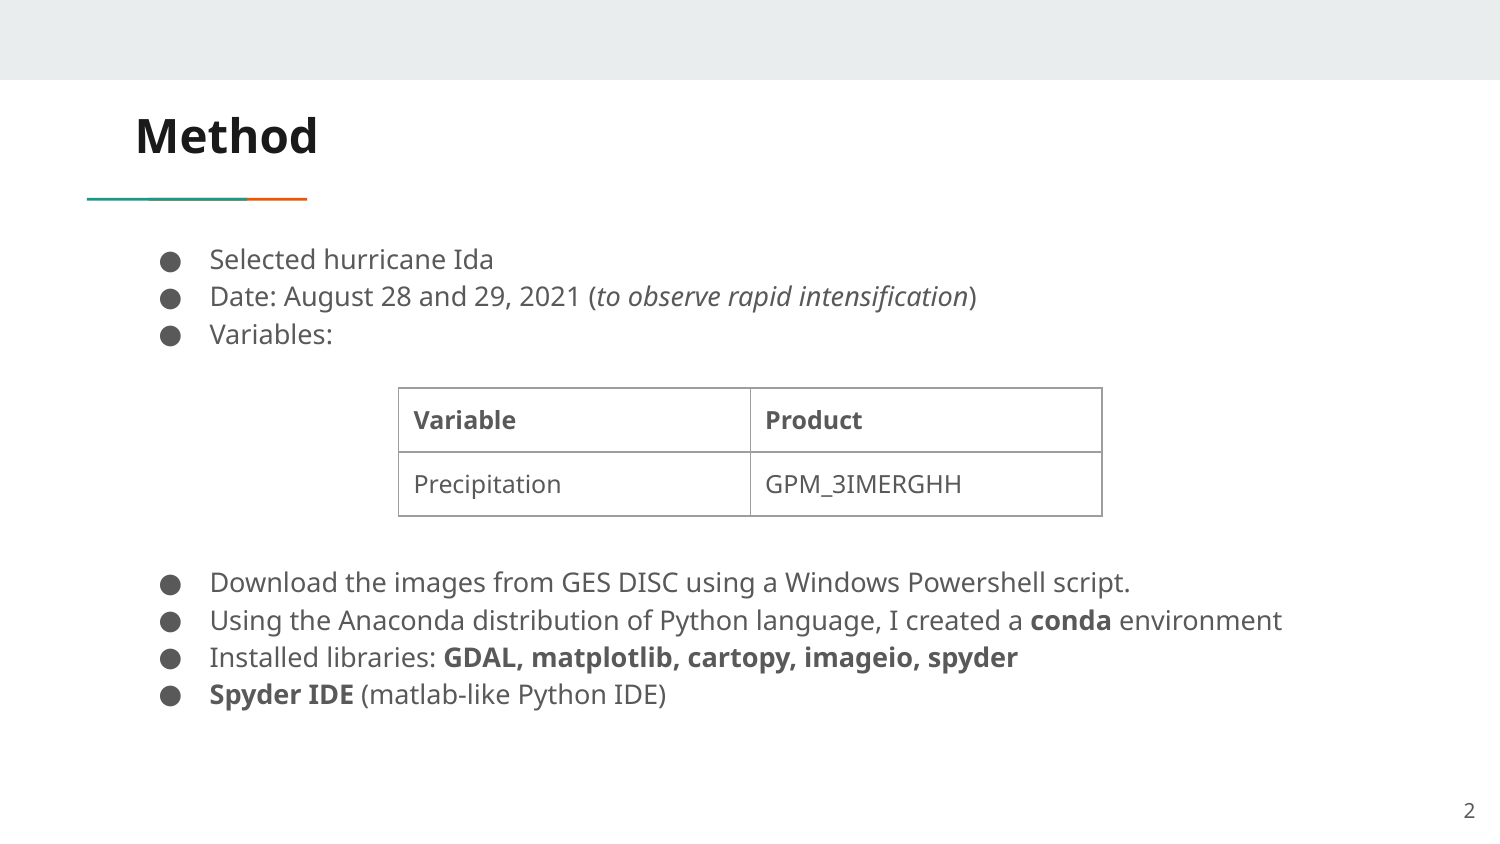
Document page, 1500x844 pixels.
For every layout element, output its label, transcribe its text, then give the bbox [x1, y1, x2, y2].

slide_number ‹#› [1400, 779, 1491, 844]
table_header Product [751, 389, 1101, 451]
list Selected hurricane Ida Date: August 28 and 29, 2021 (to observe rapid intensification) Variables: Download the images from GES DISC using a Windows Powershell script. Using the Anaconda distribution of Python language, I created a conda environment Installed libraries: GDAL, matplotlib, cartopy, imageio, spyder Spyder IDE (matlab-like Python IDE) [119, 222, 1381, 764]
title Method [119, 91, 1381, 180]
table_header Variable [399, 389, 750, 451]
table_cell GPM_3IMERGHH [751, 453, 1101, 515]
table_cell Precipitation [399, 453, 750, 515]
